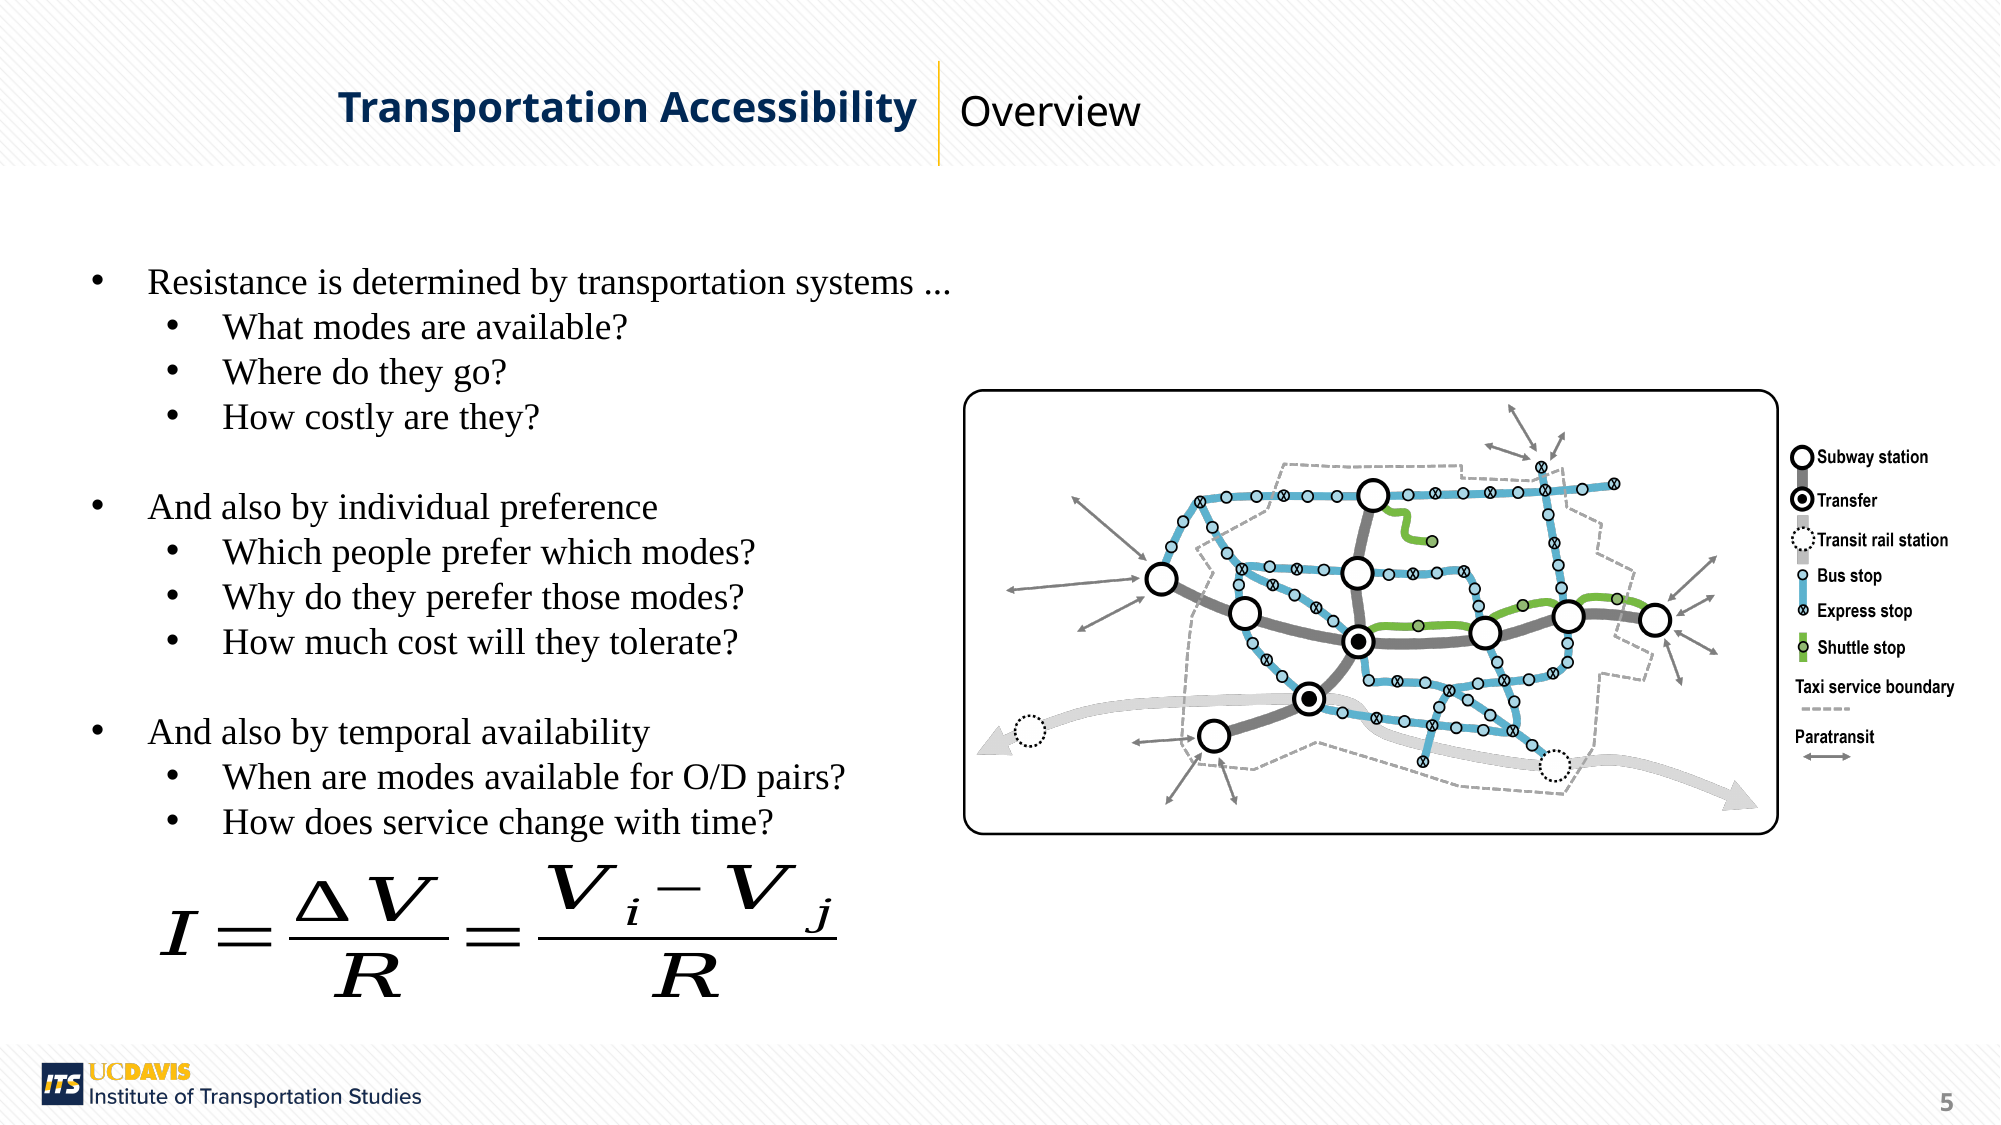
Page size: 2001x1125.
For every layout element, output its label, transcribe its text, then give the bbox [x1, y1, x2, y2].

picture [40, 1061, 421, 1108]
slide_number [1519, 1082, 1969, 1125]
picture [944, 389, 1966, 841]
list Overview [944, 52, 1953, 166]
text_box Resistance is determined by transportation systems ... What modes are available? Where do they go? How costly are they? And also by individual preference Which people prefer which modes? Why do they perefer those modes? How much cost will they tolerate? And also by temporal availability When are modes available for O/D pairs? How does service change with time? [76, 250, 1924, 895]
list Transportation Accessibility [40, 52, 933, 166]
